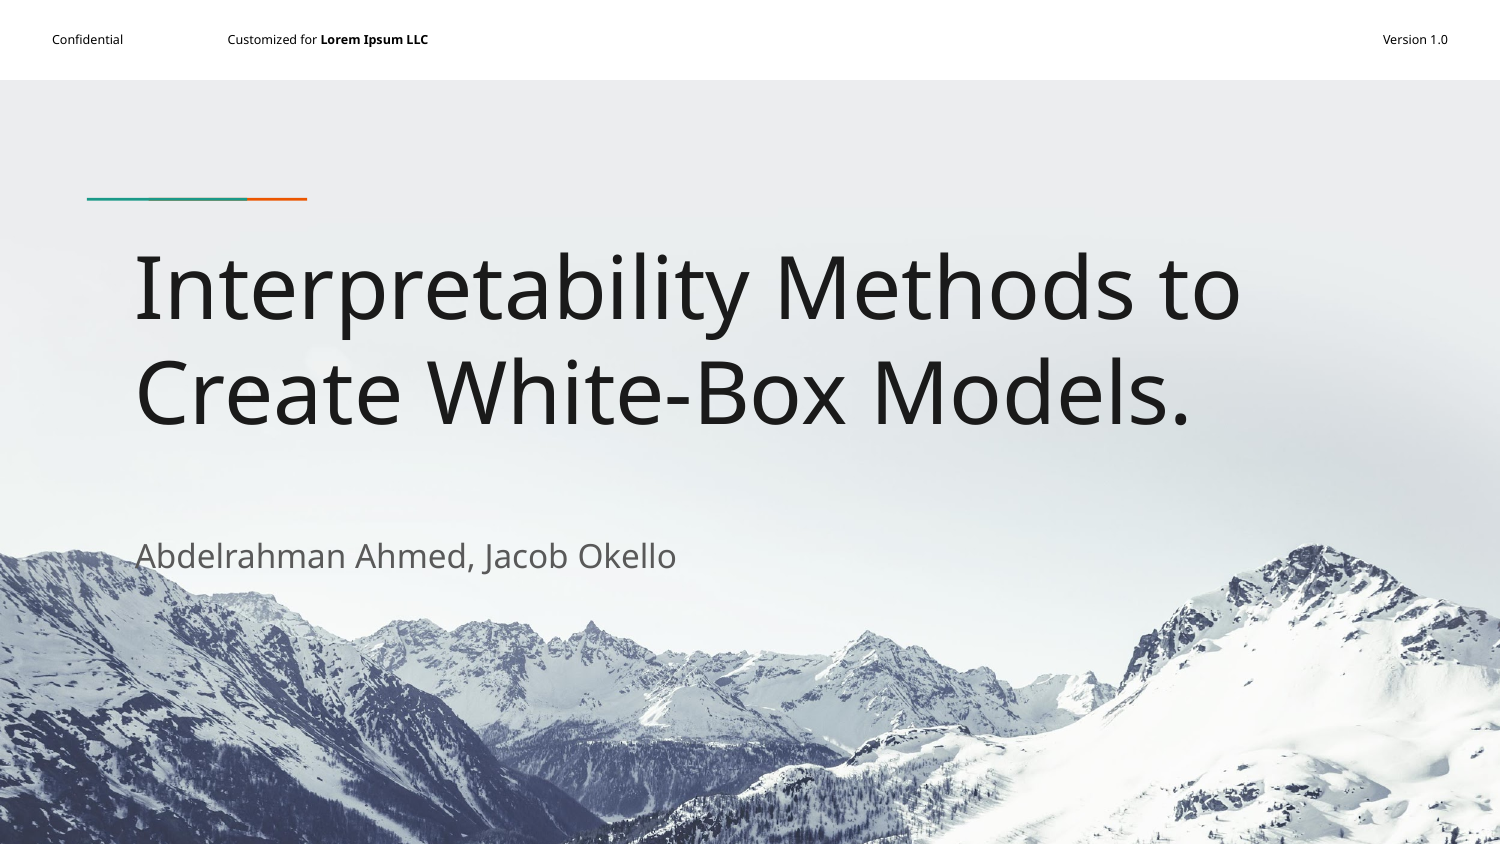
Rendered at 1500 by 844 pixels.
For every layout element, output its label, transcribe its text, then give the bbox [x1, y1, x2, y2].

subtitle Abdelrahman Ahmed, Jacob Okello [119, 520, 1381, 610]
title Interpretability Methods to Create White-Box Models. [119, 216, 1381, 490]
picture [0, 80, 1500, 844]
